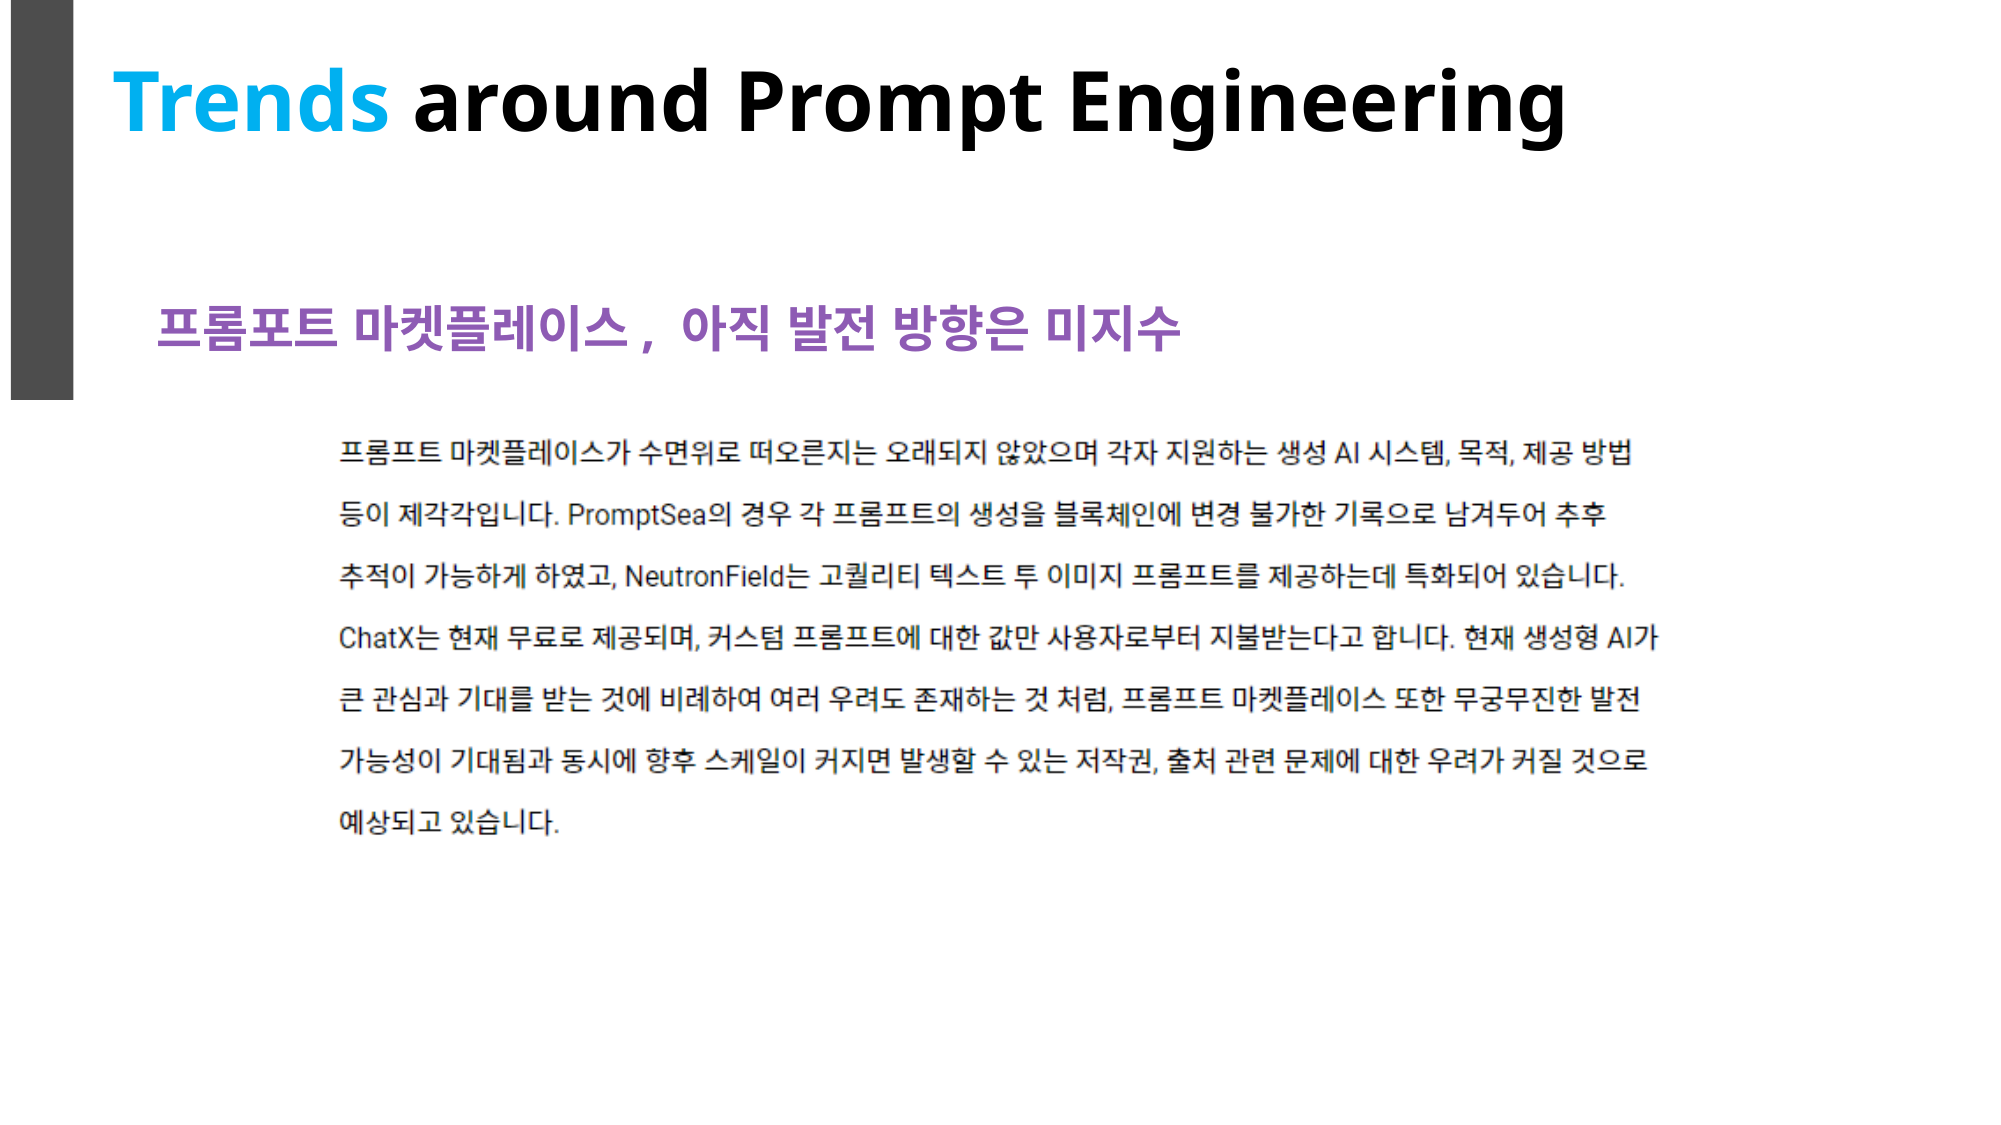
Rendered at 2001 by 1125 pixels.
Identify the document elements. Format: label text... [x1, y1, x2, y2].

text_box 프롬포트 마켓플레이스, 아직 발전 방향은 미지수 [141, 289, 1899, 365]
text_box Trends around Prompt Engineering [97, 0, 1943, 158]
picture [323, 416, 1677, 872]
